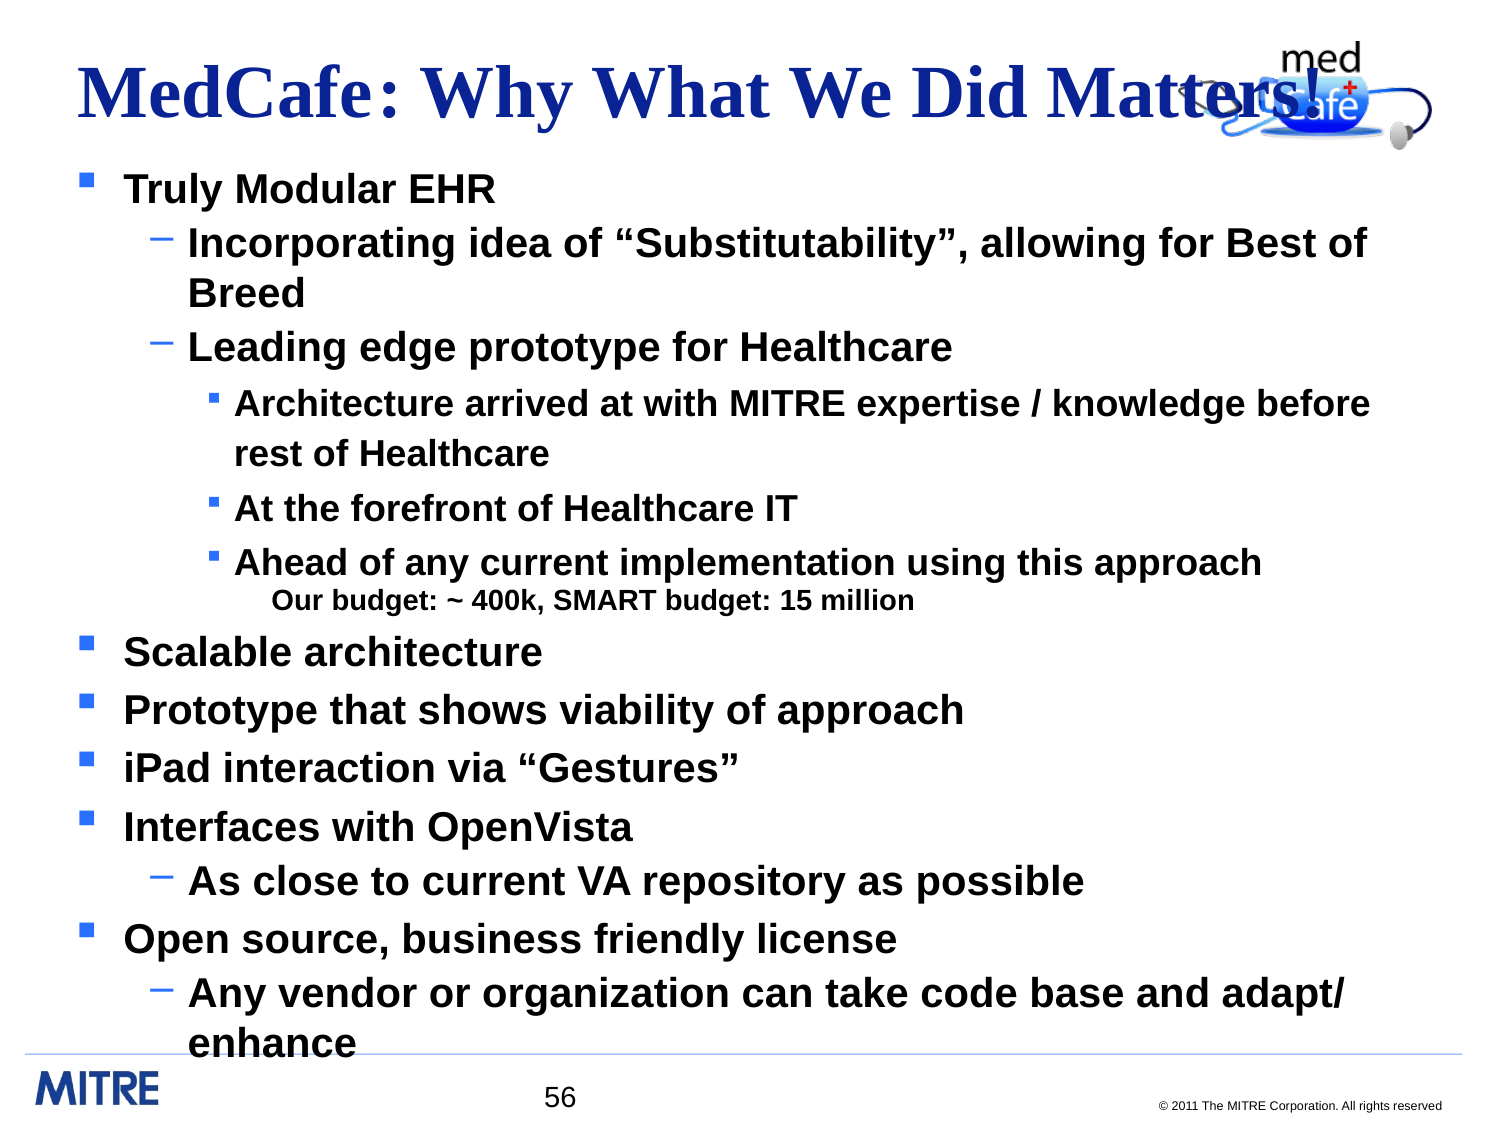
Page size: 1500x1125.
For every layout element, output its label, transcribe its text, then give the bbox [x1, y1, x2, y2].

list Truly Modular EHR Incorporating idea of “Substitutability”, allowing for Best of Breed Leading edge prototype for Healthcare Architecture arrived at with MITRE expertise / knowledge before rest of Healthcare At the forefront of Healthcare IT Ahead of any current implementation using this approach Our budget: ~ 400k, SMART budget: 15 million Scalable architecture Prototype that shows viability of approach iPad interaction via “Gestures” Interfaces with OpenVista As close to current VA repository as possible Open source, business friendly license Any vendor or organization can take code base and adapt/ enhance [60, 149, 1394, 940]
picture [1178, 41, 1432, 150]
picture [30, 1068, 163, 1111]
title MedCafe : Why What We Did Matters! [62, 62, 1413, 151]
